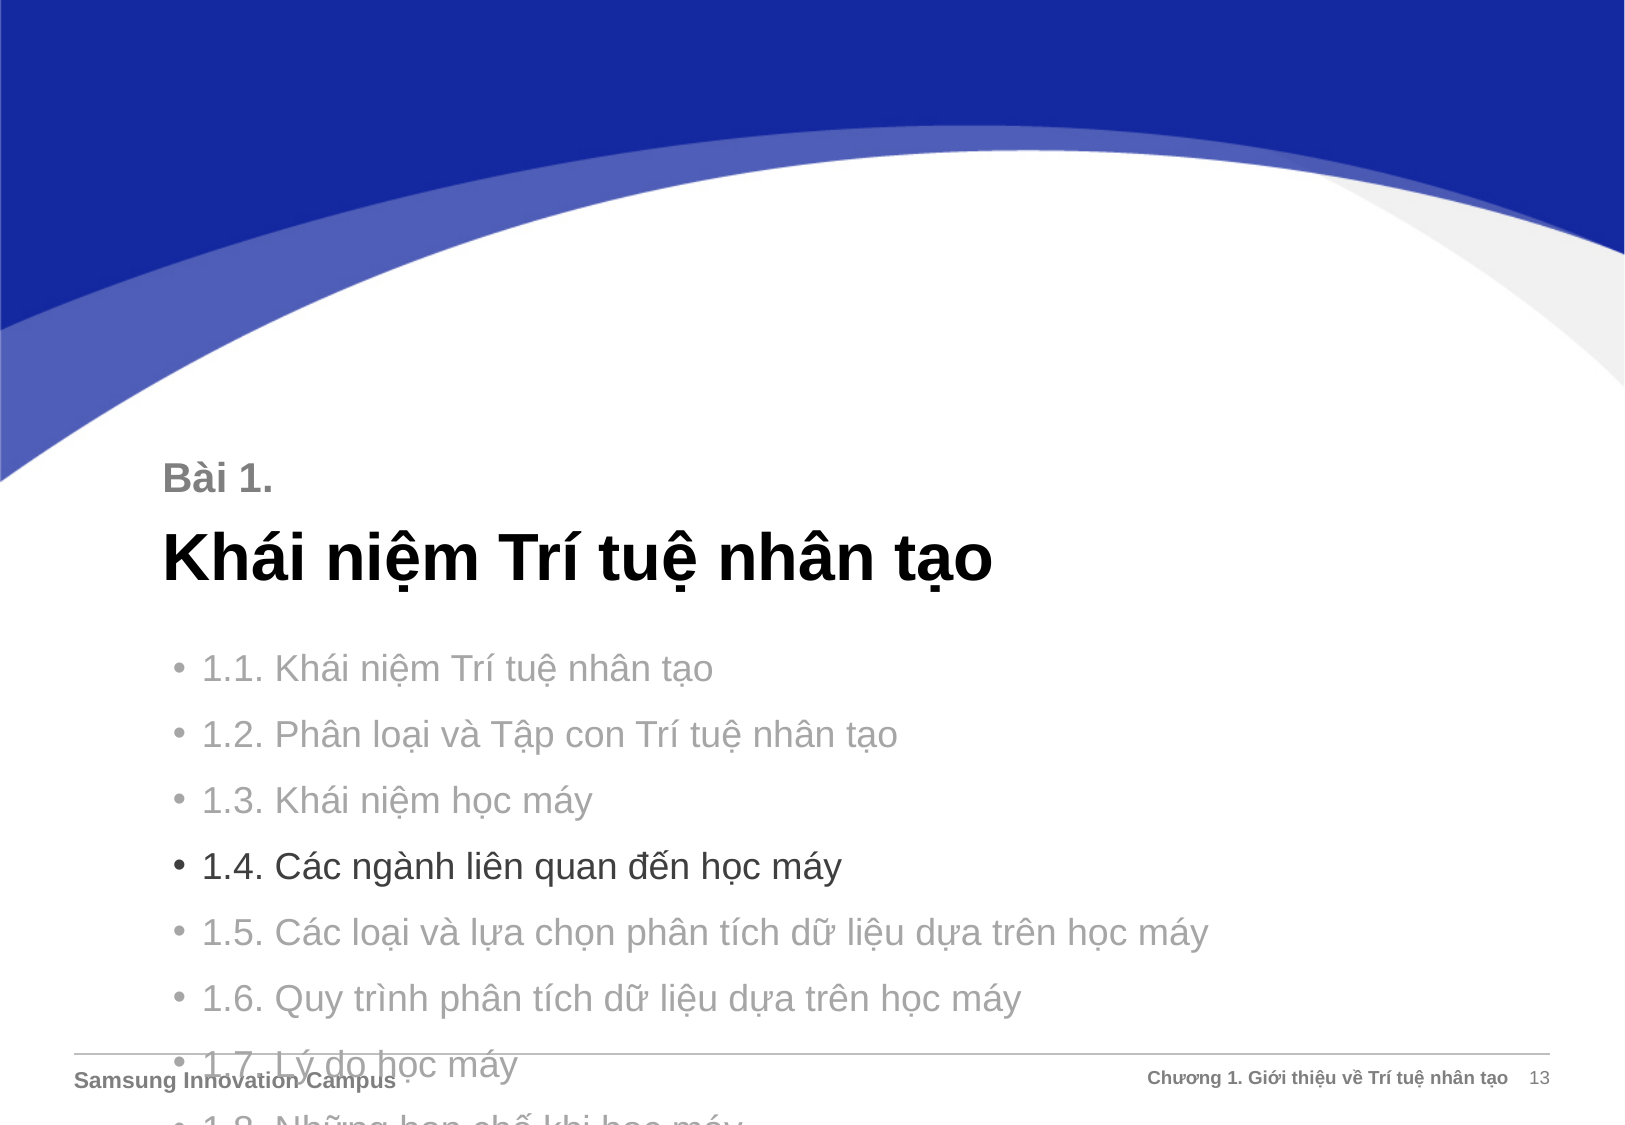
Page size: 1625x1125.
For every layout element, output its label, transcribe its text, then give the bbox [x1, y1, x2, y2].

picture [0, 0, 1625, 1125]
text_box 1.1. Khái niệm Trí tuệ nhân tạo 1.2. Phân loại và Tập con Trí tuệ nhân tạo 1.3. Khái niệm học máy 1.4. Các ngành liên quan đến học máy 1.5. Các loại và lựa chọn phân tích dữ liệu dựa trên học máy 1.6. Quy trình phân tích dữ liệu dựa trên học máy 1.7. Lý do học máy 1.8. Những hạn chế khi học máy [172, 644, 1533, 988]
text_box Bài 1. [162, 450, 1061, 502]
text_box Khái niệm Trí tuệ nhân tạo [162, 514, 1625, 595]
